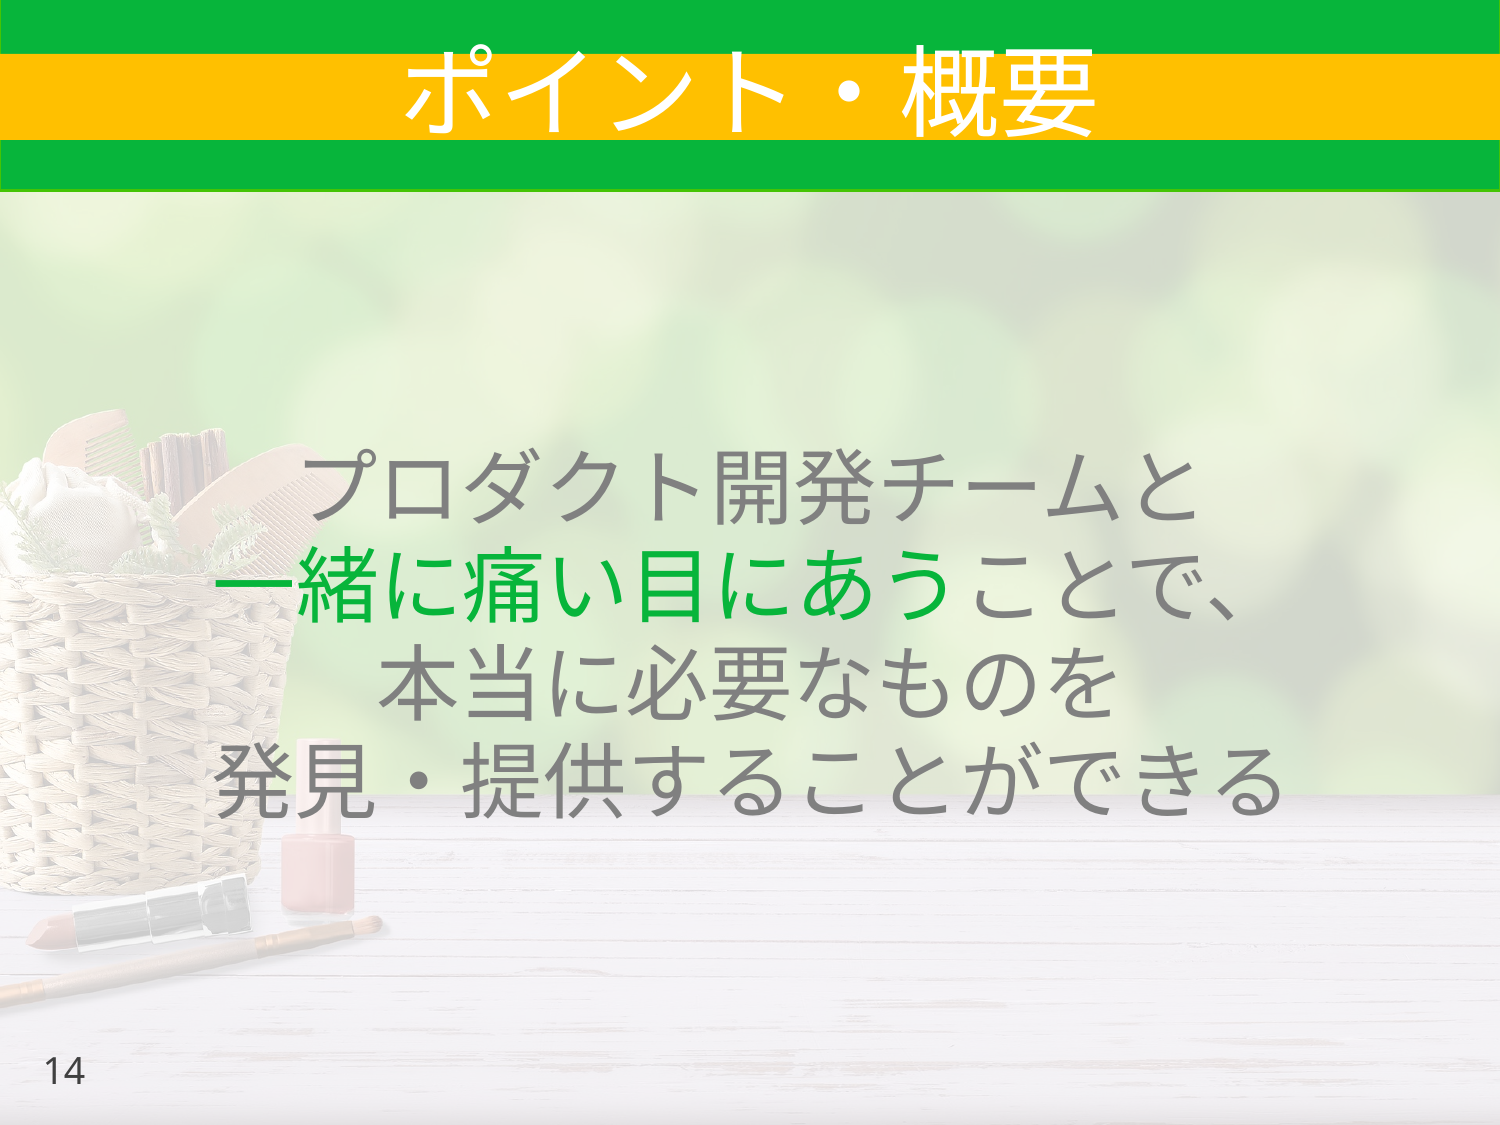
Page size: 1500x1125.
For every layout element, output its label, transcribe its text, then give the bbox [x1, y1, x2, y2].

title ポイント・概要 [0, 53, 1500, 140]
list プロダクト開発チームと 一緒に痛い目にあうことで、 本当に必要なものを 発見・提供することができる [103, 277, 1397, 1000]
slide_number 14 [27, 1042, 146, 1102]
